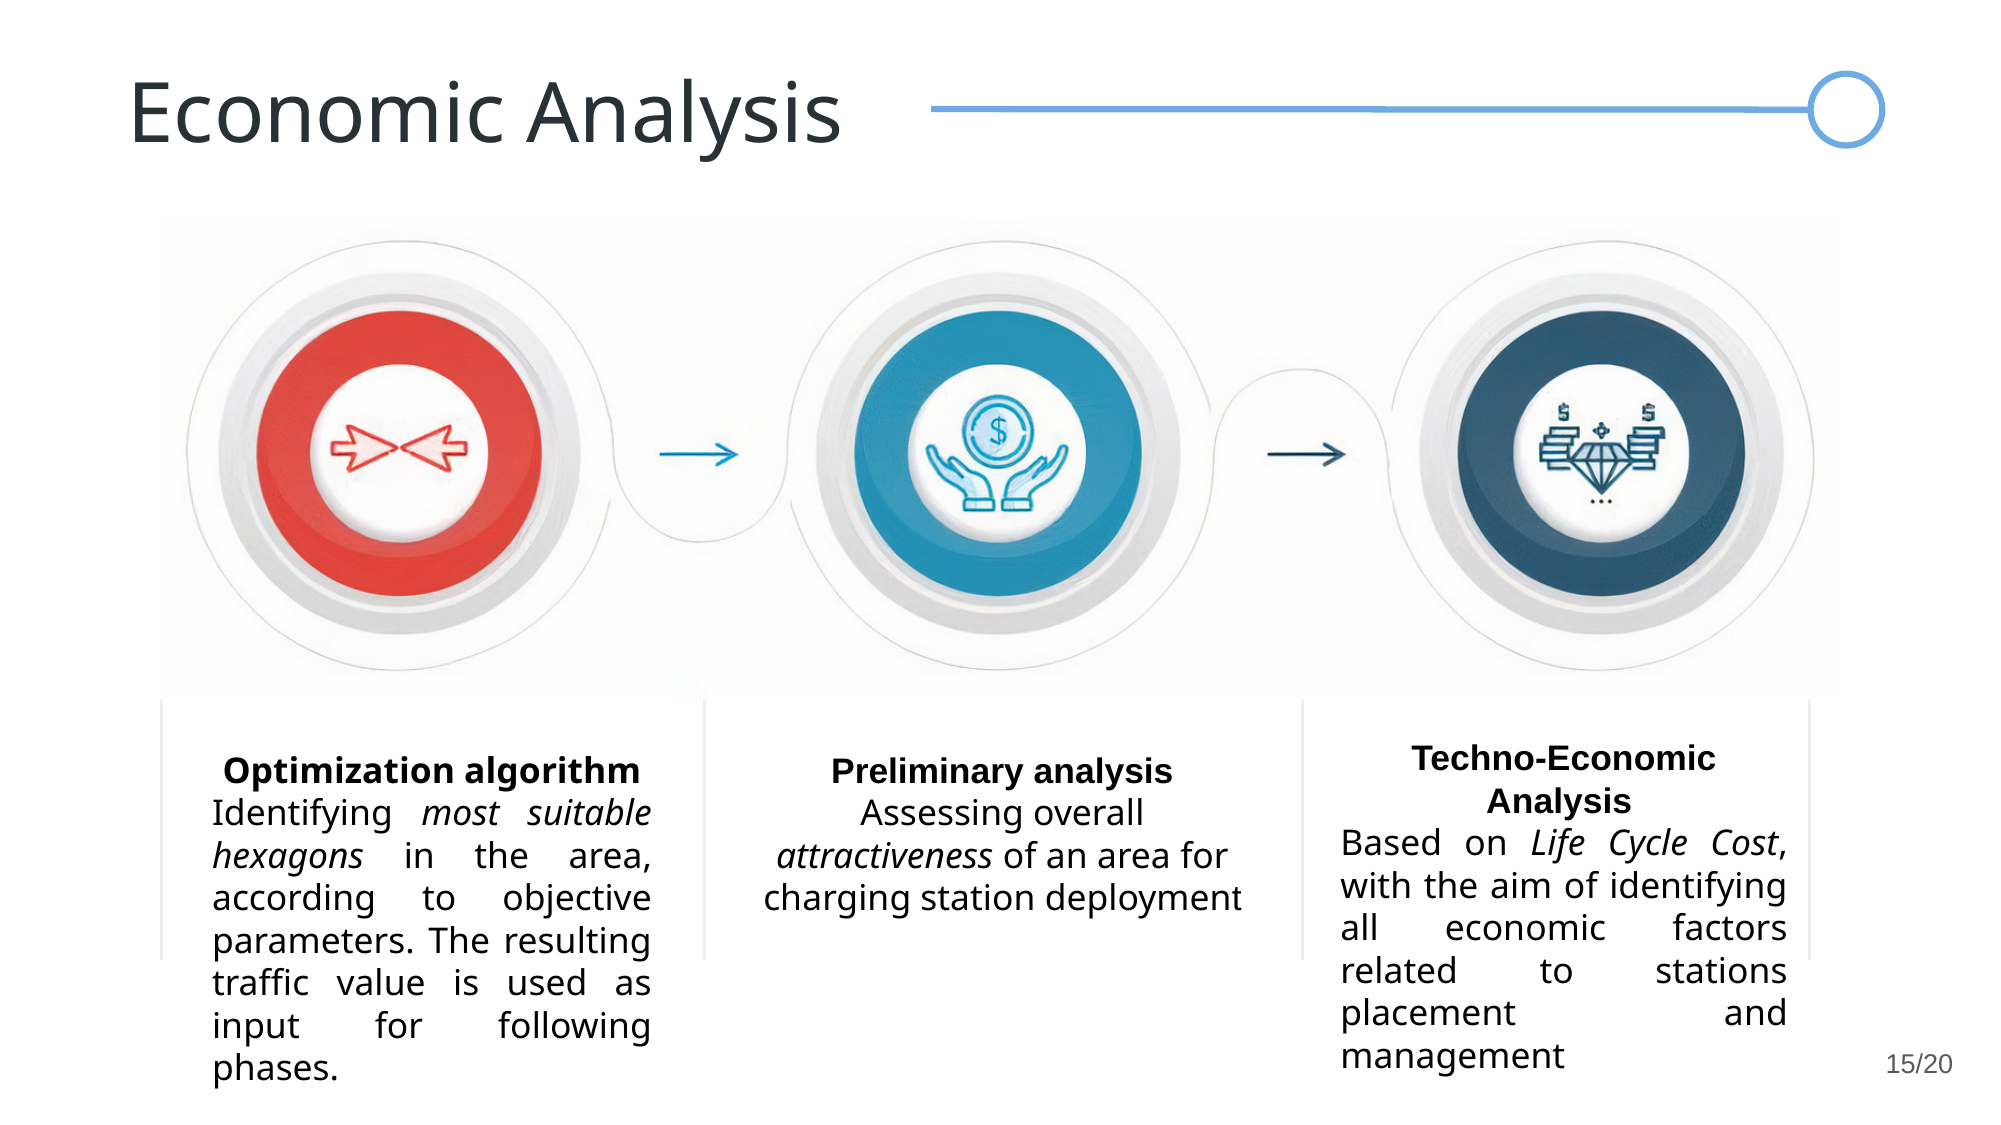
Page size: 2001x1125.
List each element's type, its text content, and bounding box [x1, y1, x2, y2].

text_box Optimization algorithm Identifying most suitable hexagons in the area, according to objective parameters. The resulting traffic value is used as input for following phases. [197, 732, 667, 1048]
text_box Preliminary analysis Assessing overall attractiveness of an area for charging station deployment [739, 732, 1266, 977]
text_box Economic Analysis [112, 51, 932, 167]
picture [159, 222, 1841, 698]
text_box Techno-Economic Analysis Based on Life Cycle Cost, with the aim of identifying all economic factors related to stations placement and management [1325, 720, 1803, 1049]
slide_number 15/20 [1853, 1019, 1974, 1106]
text_box [1810, 73, 1883, 146]
